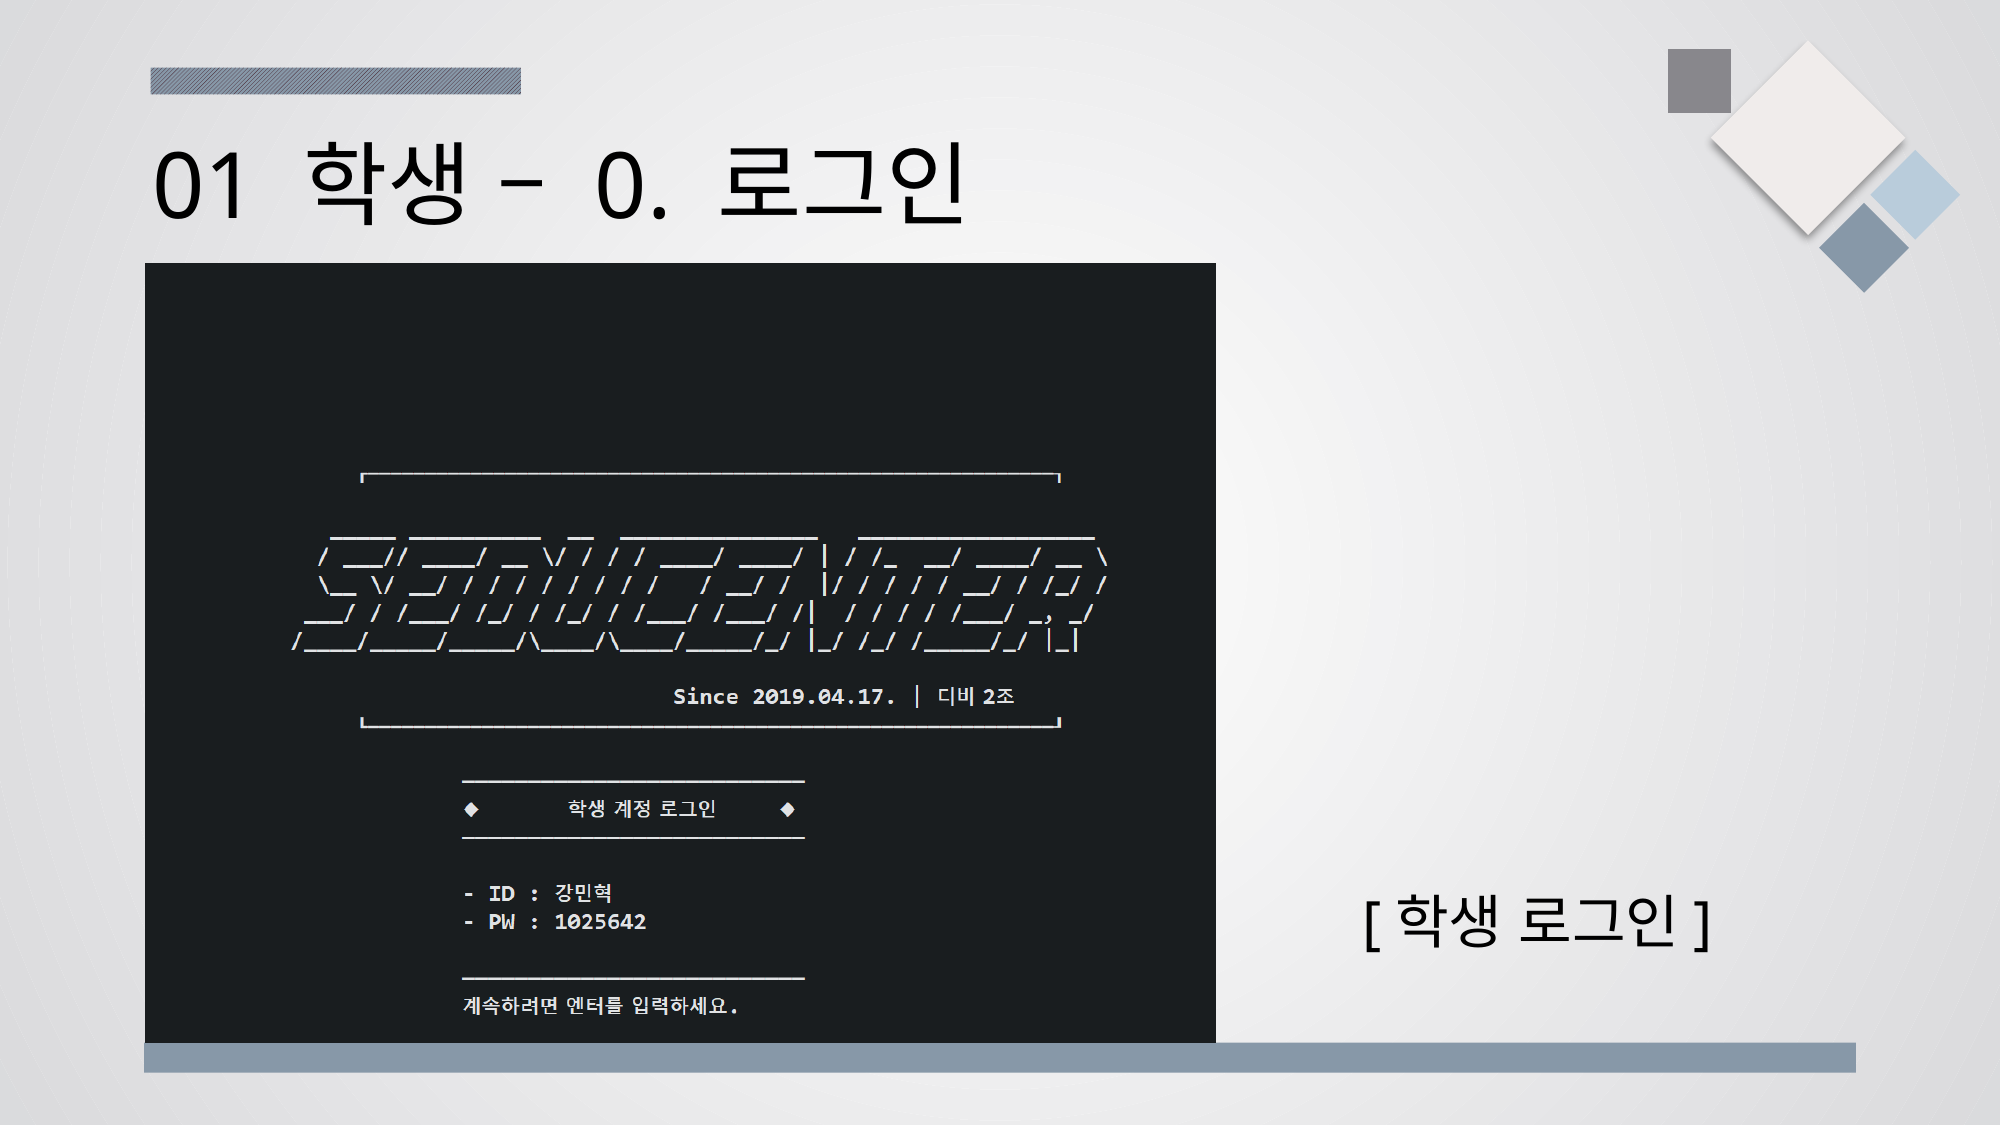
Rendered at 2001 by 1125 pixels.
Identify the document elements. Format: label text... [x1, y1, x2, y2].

picture [145, 263, 1216, 1043]
text_box [학생 로그인] [1347, 877, 1728, 963]
title 01 학생 – 0. 로그인 [137, 101, 1707, 278]
